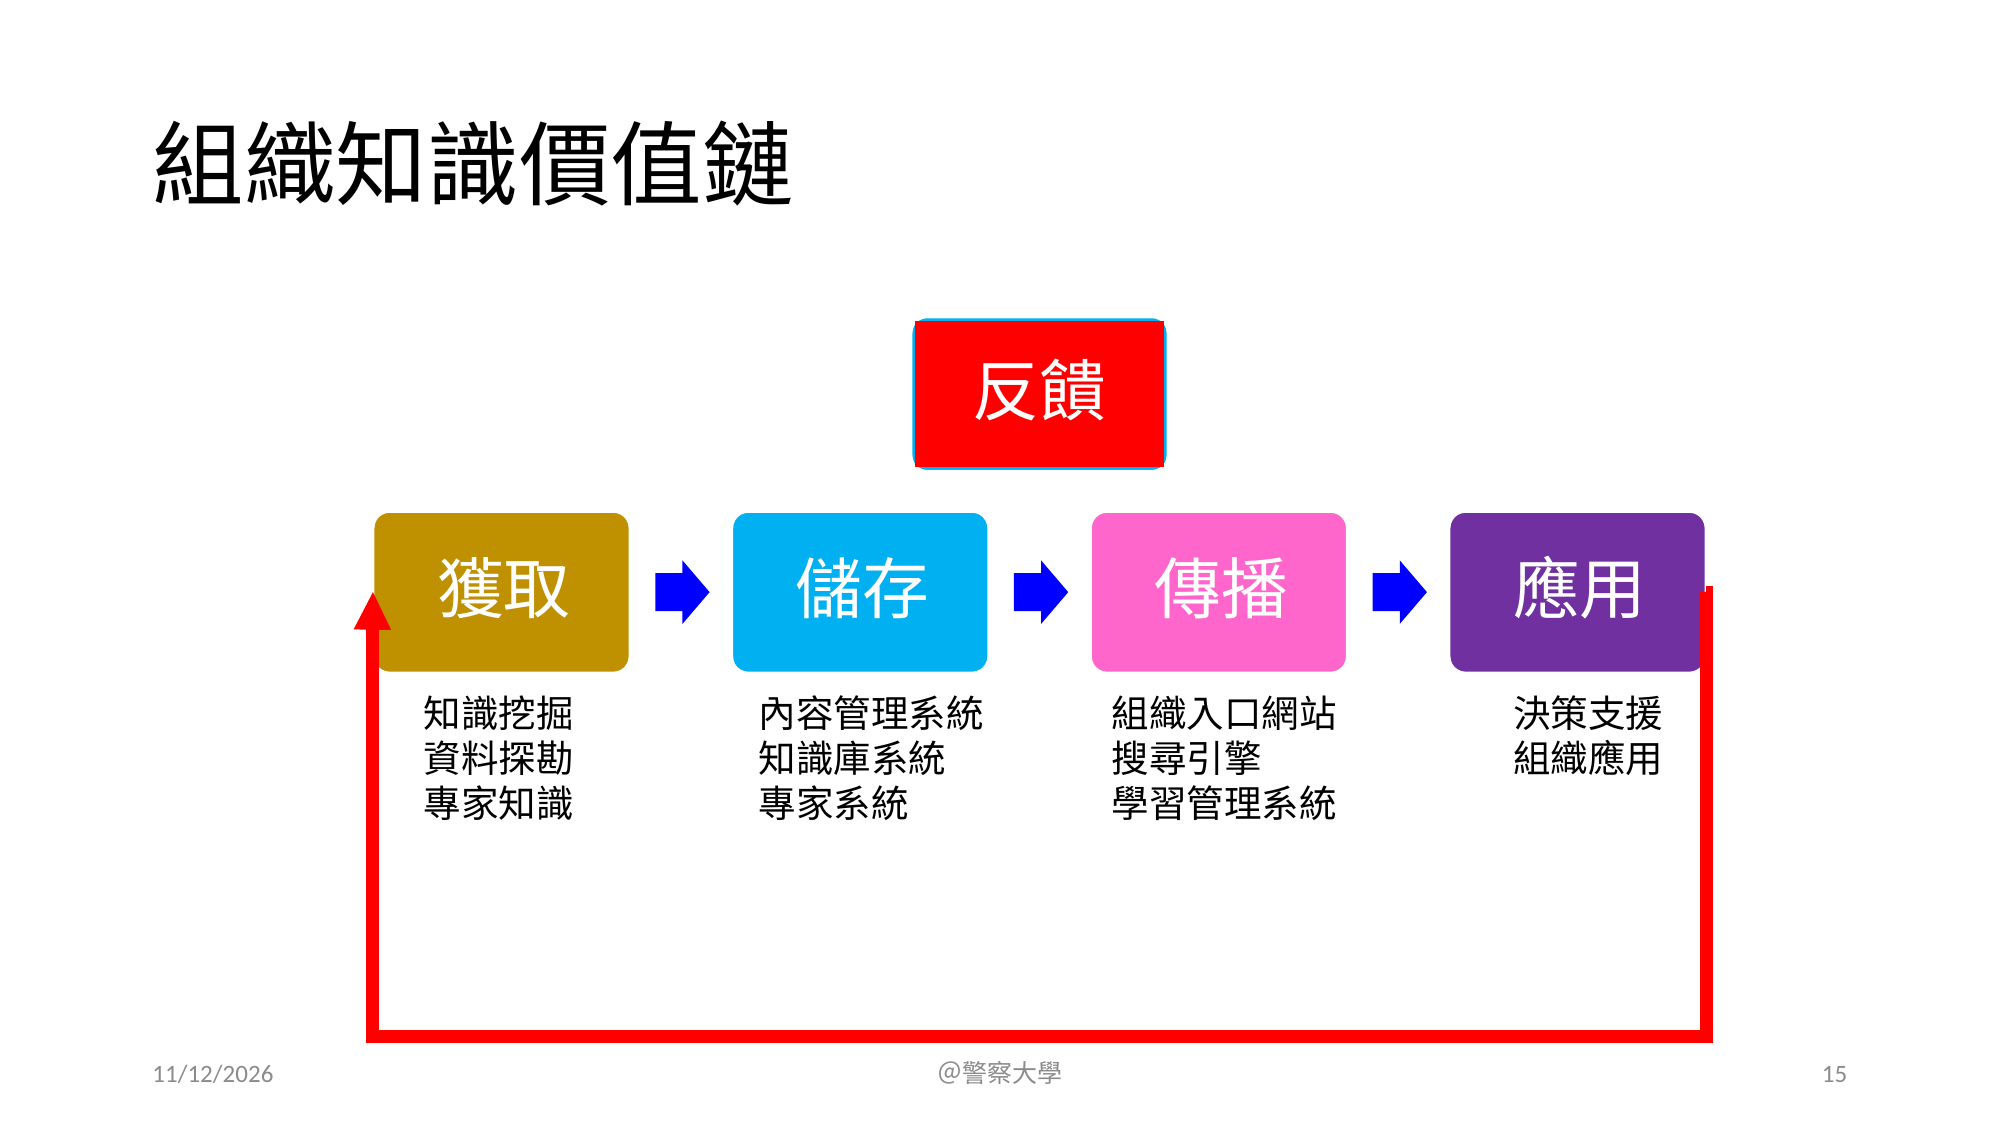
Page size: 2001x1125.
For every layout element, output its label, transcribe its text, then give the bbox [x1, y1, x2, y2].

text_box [911, 317, 1168, 471]
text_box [372, 595, 1707, 1037]
slide_number 15 [1412, 1042, 1863, 1103]
footer ＠警察大學 [662, 1042, 1338, 1103]
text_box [372, 147, 1707, 592]
title 組織知識價值鏈 [137, 59, 1863, 278]
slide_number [137, 1042, 588, 1103]
